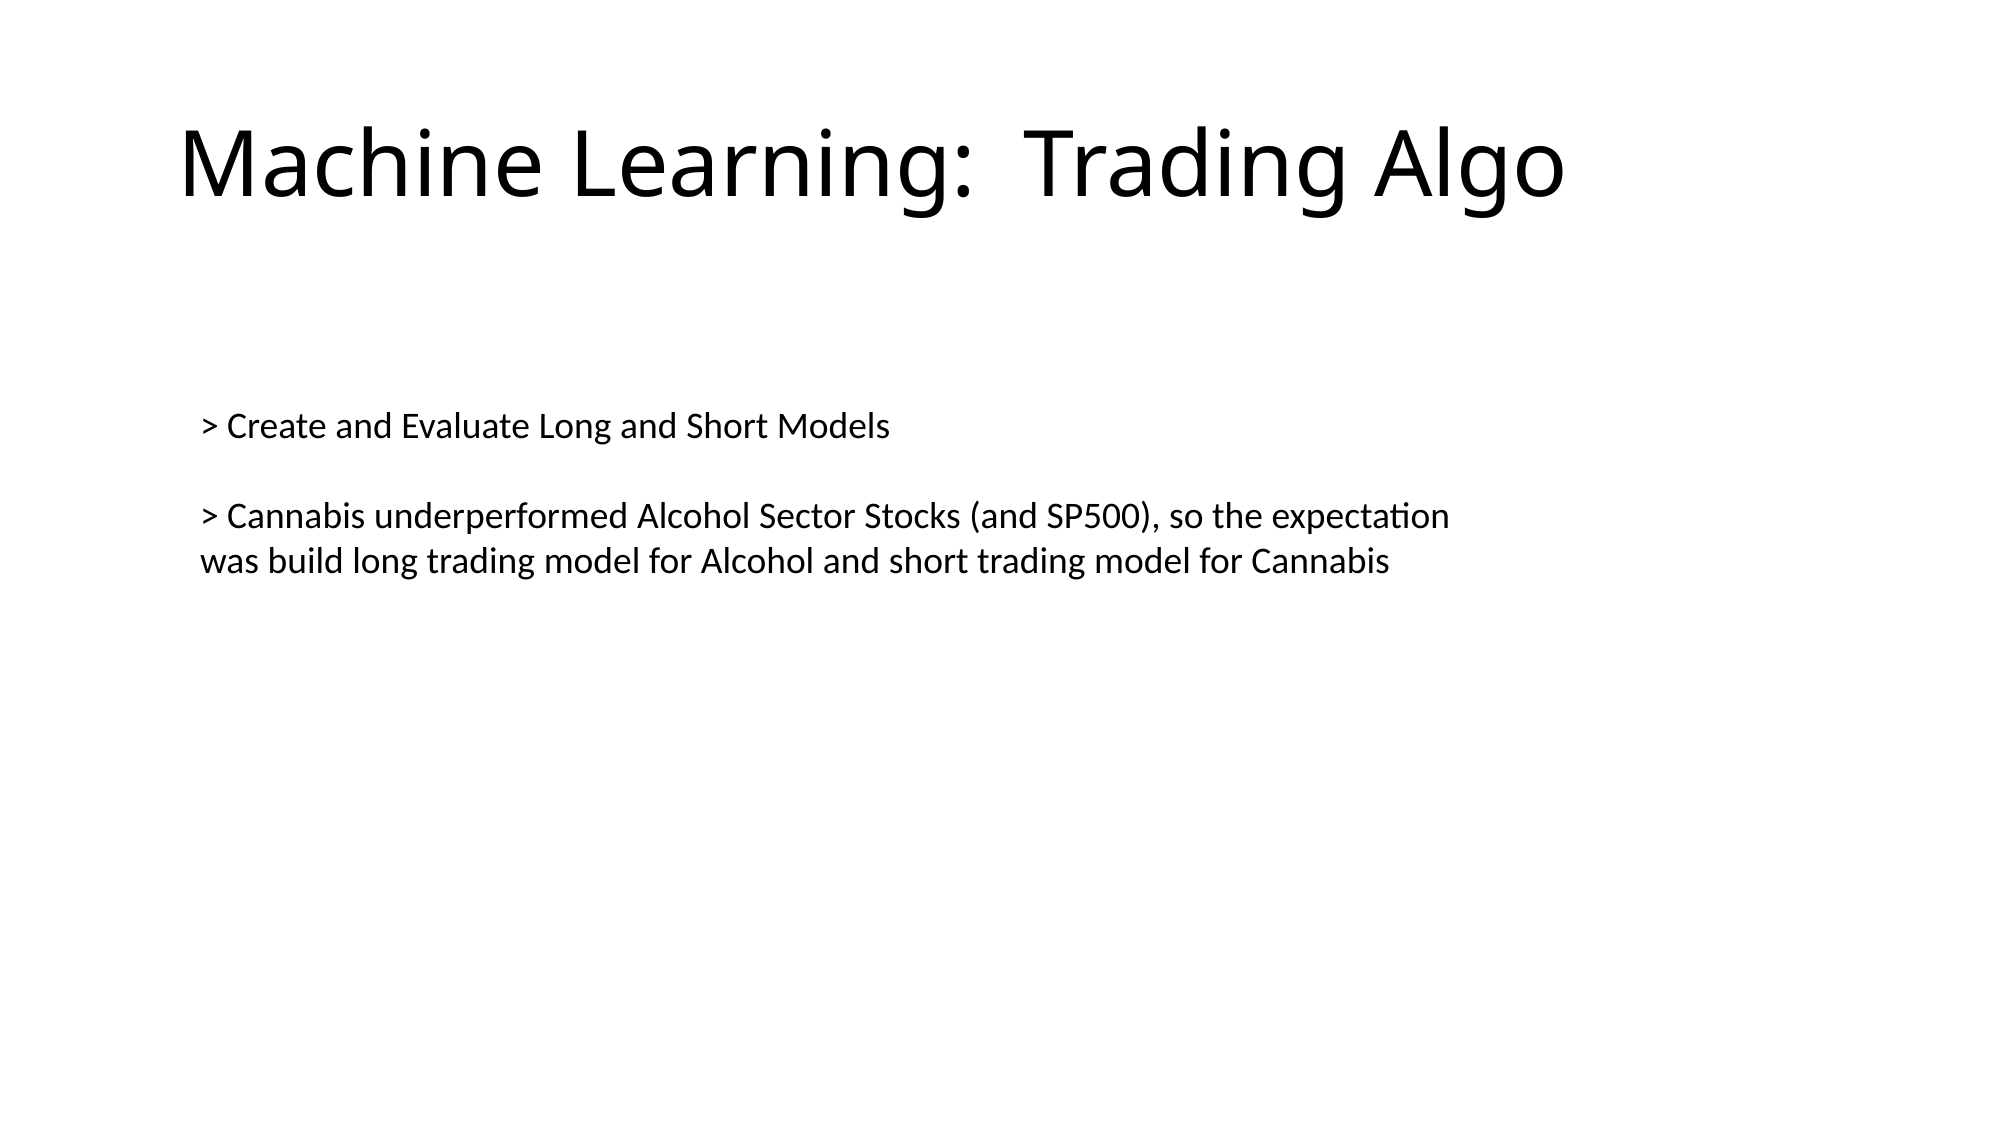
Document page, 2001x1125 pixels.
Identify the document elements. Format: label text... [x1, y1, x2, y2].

title Machine Learning: Trading Algo [169, 57, 1896, 277]
text_box > Create and Evaluate Long and Short Models > Cannabis underperformed Alcohol Sector Stocks (and SP500), so the expectation was build long trading model for Alcohol and short trading model for Cannabis [192, 348, 1525, 588]
